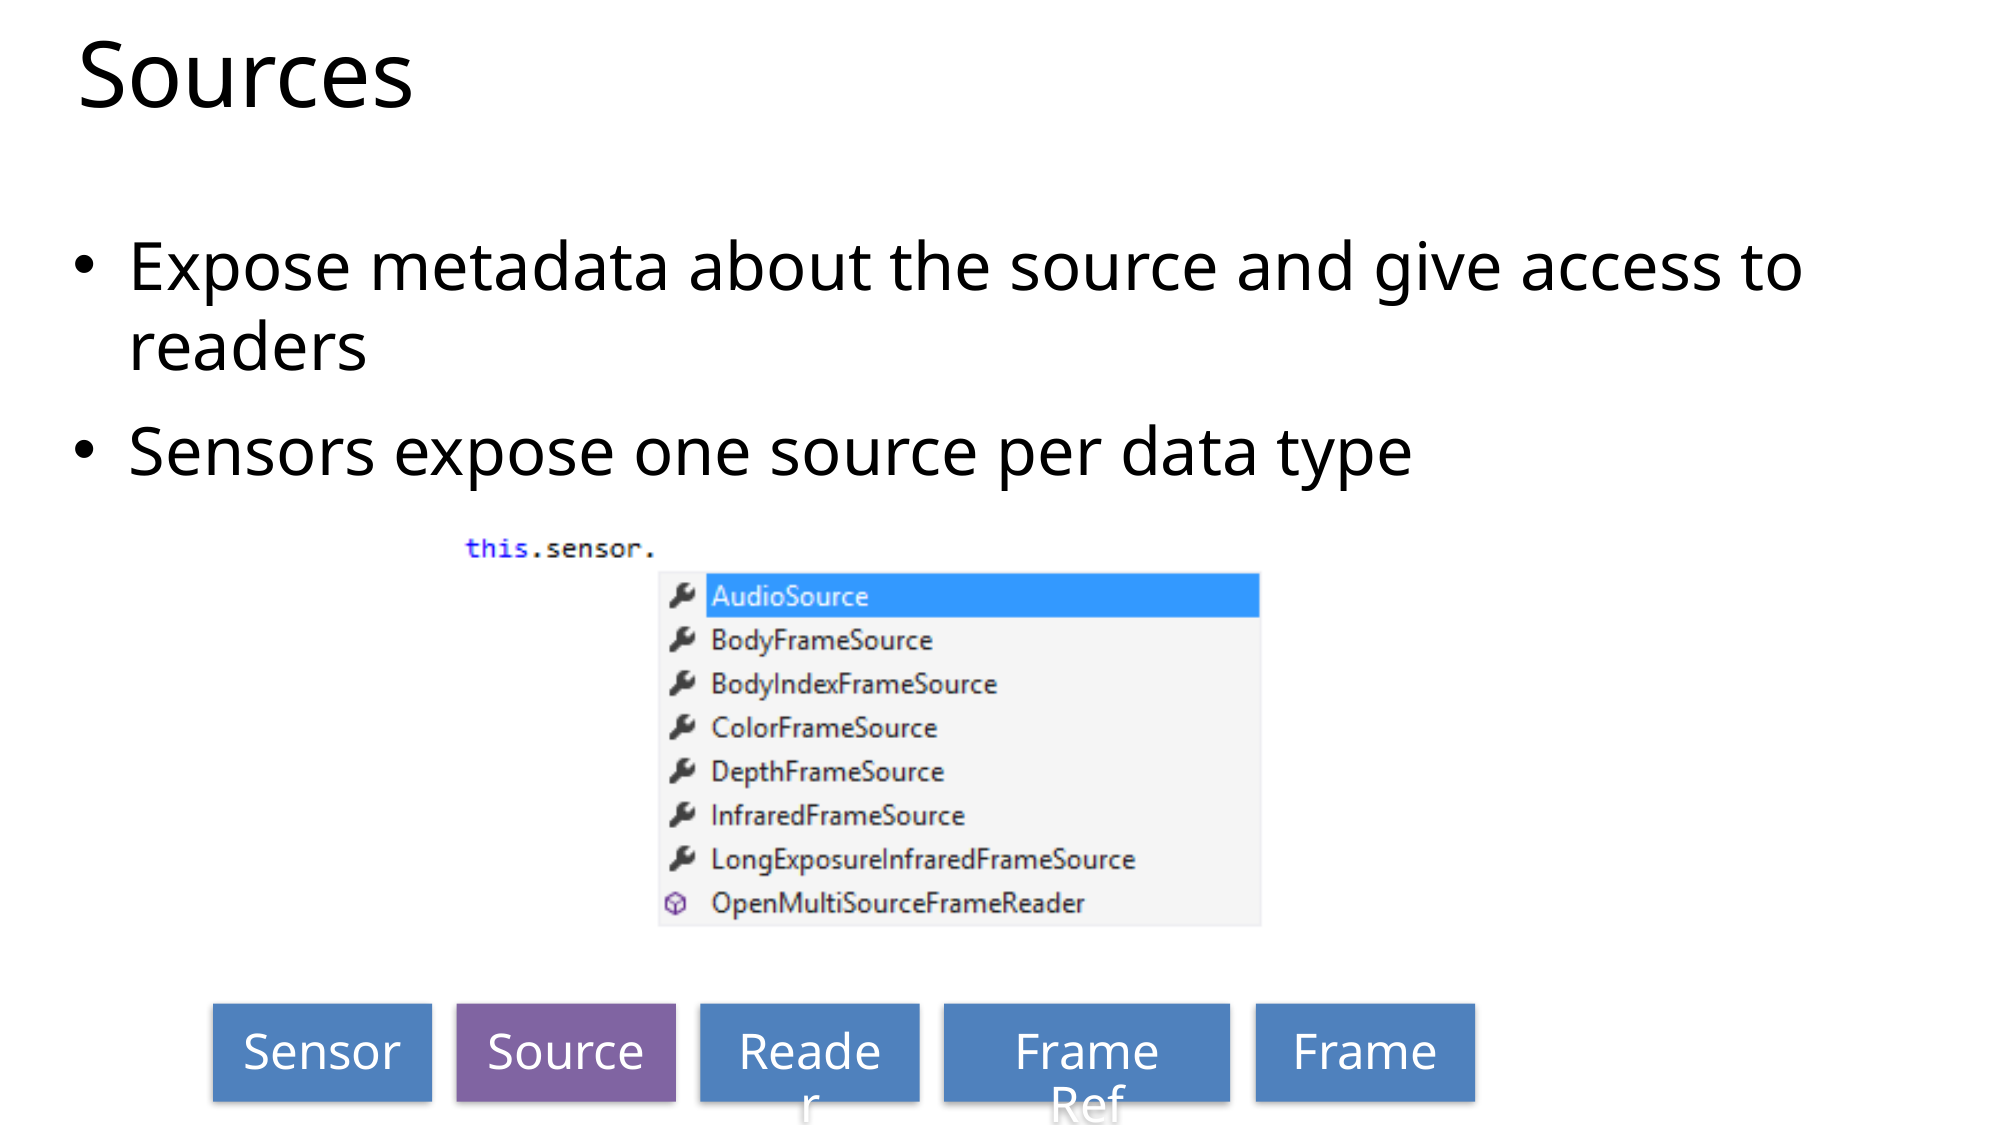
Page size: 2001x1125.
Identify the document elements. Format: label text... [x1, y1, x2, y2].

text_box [212, 1003, 1476, 1102]
list Expose metadata about the source and give access to readers Sensors expose one source per data type [57, 216, 1971, 842]
picture [456, 528, 1291, 971]
title Sources [62, 29, 1953, 205]
